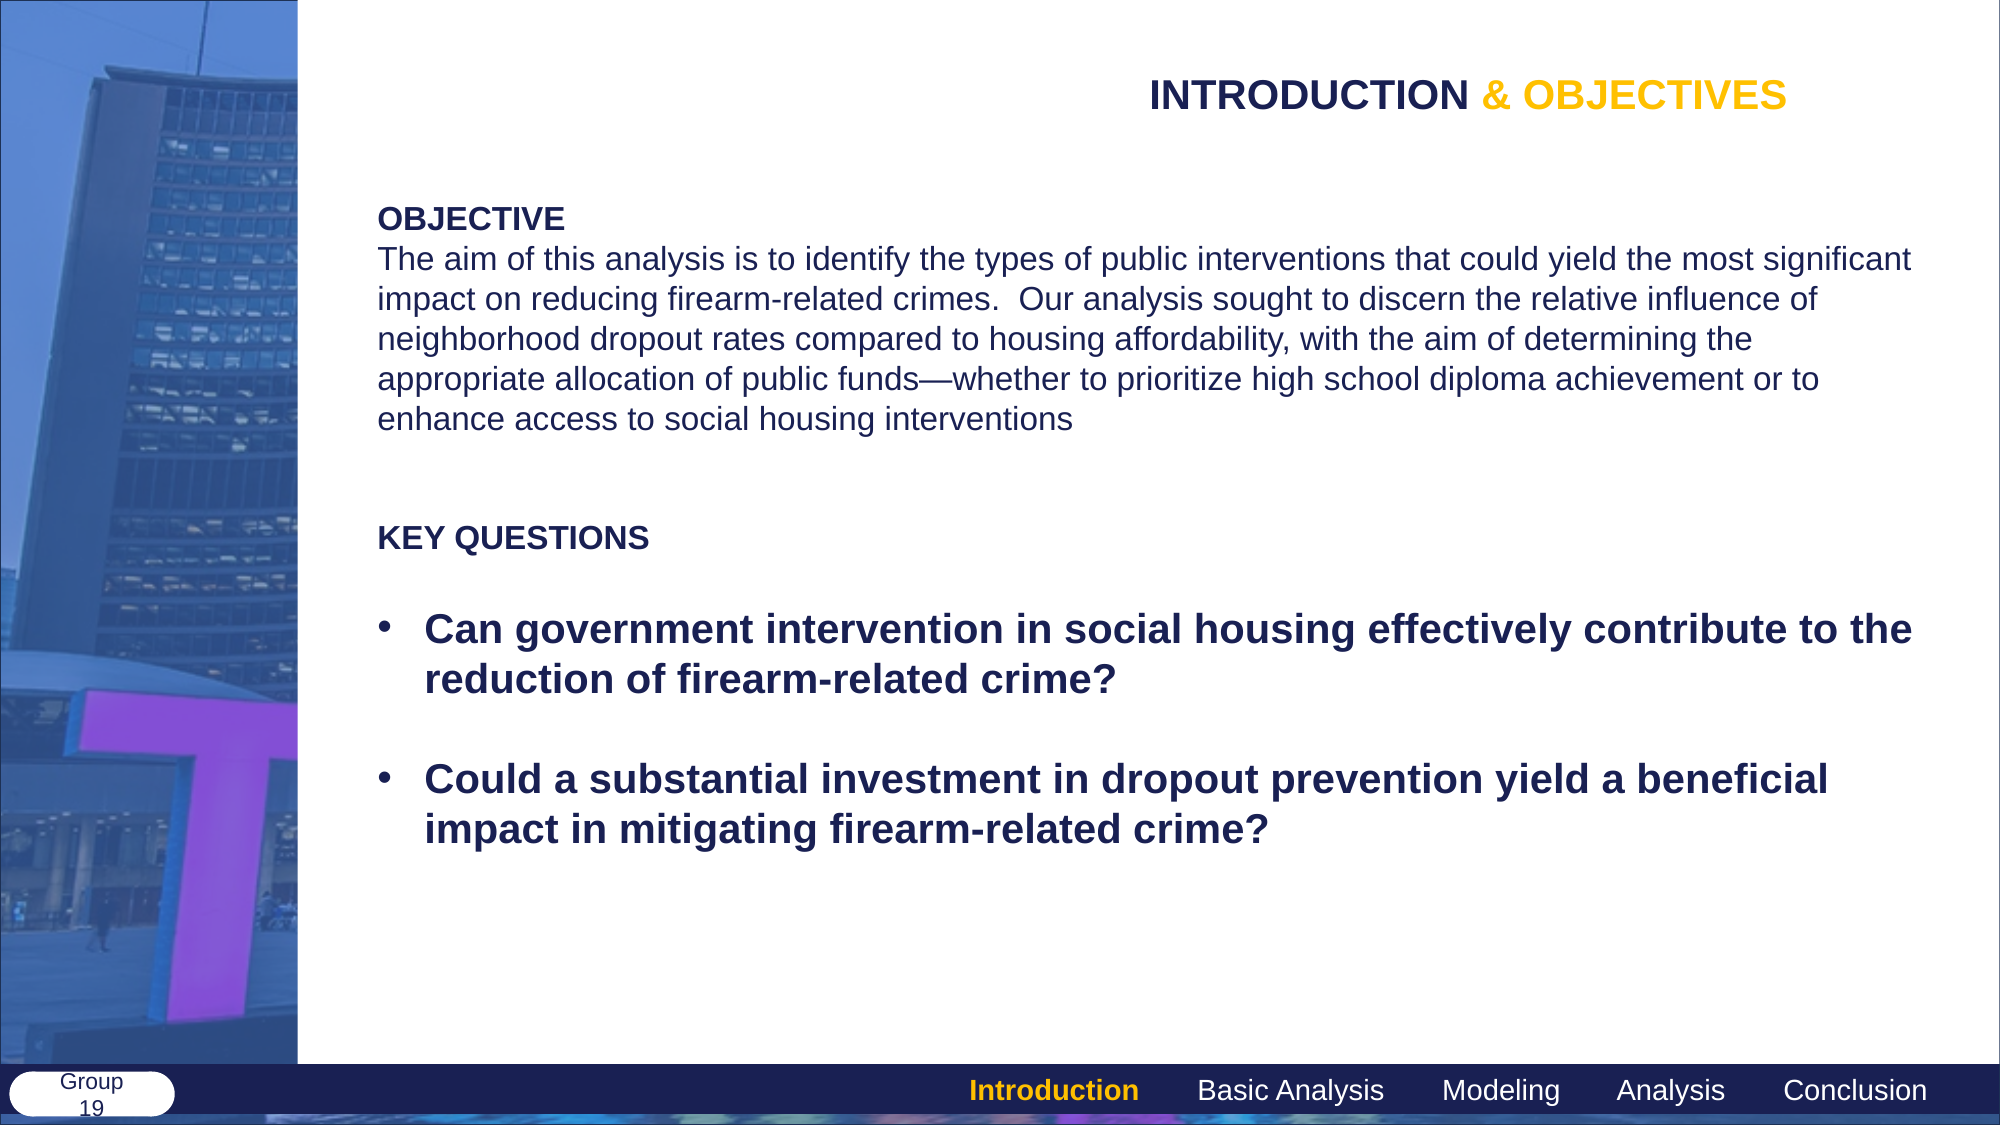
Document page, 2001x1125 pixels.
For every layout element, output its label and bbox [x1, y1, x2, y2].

picture [0, 0, 2000, 1125]
text_box [0, 1064, 1999, 1117]
